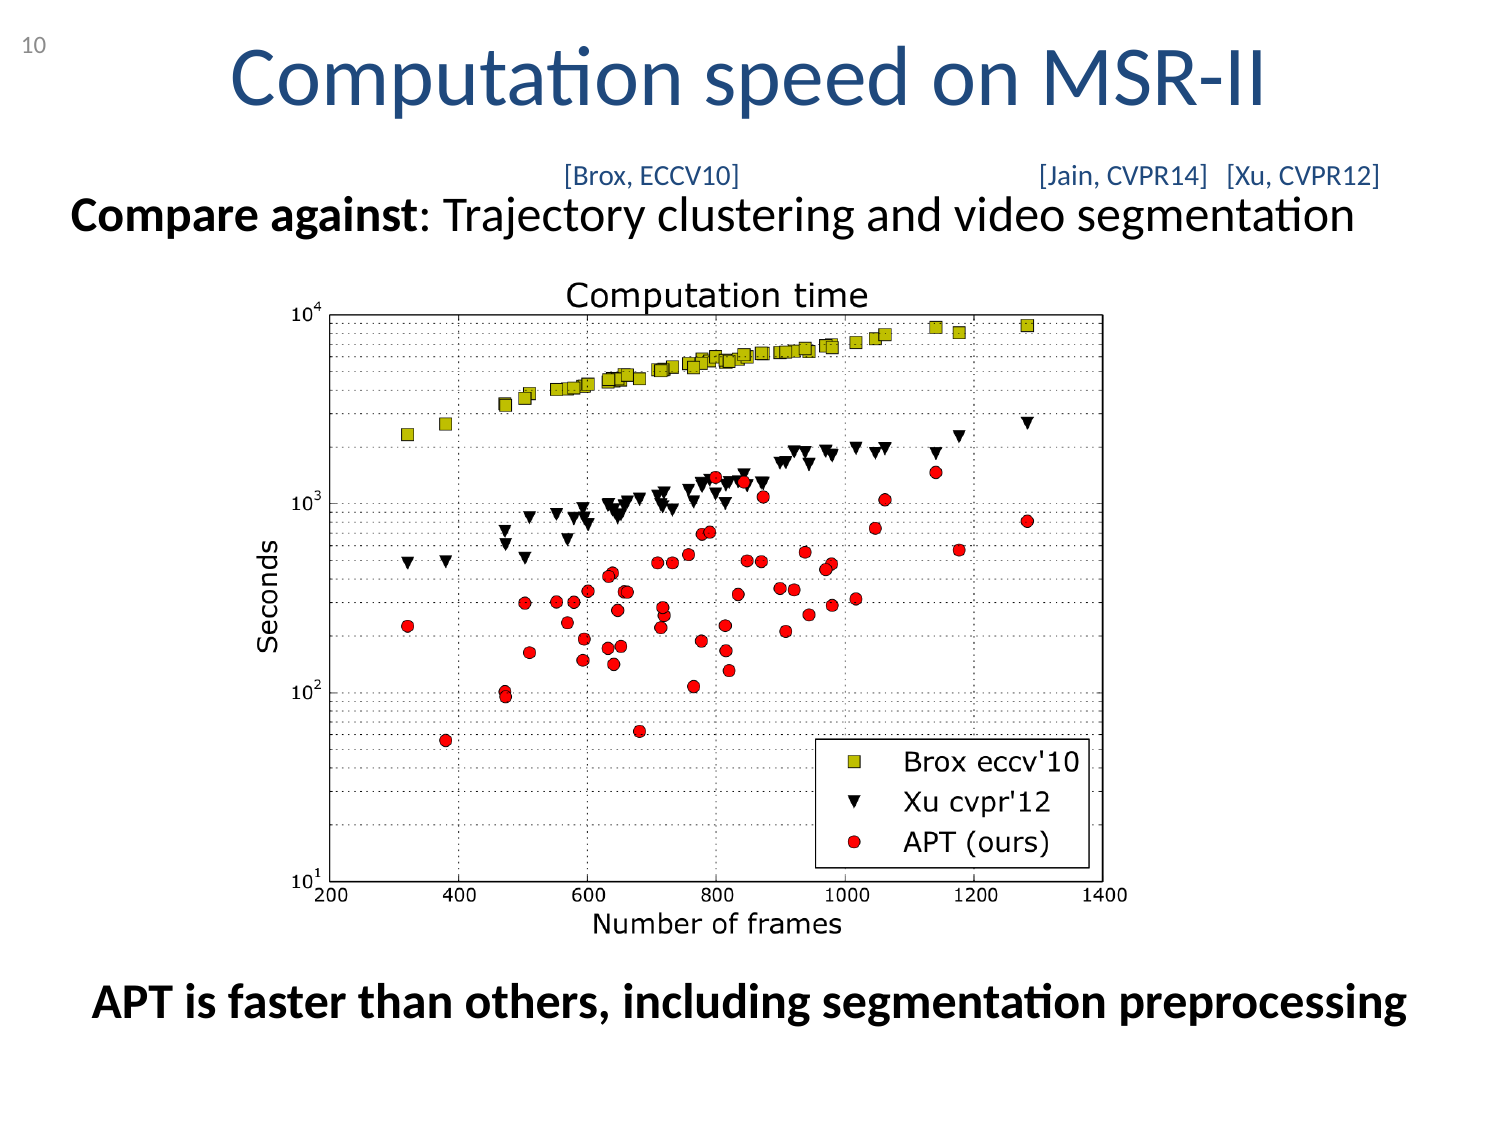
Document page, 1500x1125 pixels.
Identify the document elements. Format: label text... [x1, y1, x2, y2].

text_box [Jain, CVPR14] [1024, 149, 1211, 199]
text_box APT is faster than others, including segmentation preprocessing [76, 961, 1424, 1097]
text_box [Xu, CVPR12] [1211, 149, 1396, 199]
picture [249, 274, 1138, 940]
text_box Computation speed on MSR-II [74, 0, 1425, 175]
text_box Compare against: Trajectory clustering and video segmentation [56, 174, 1371, 249]
slide_number 10 [5, 13, 77, 74]
text_box [Brox, ECCV10] [549, 148, 755, 199]
